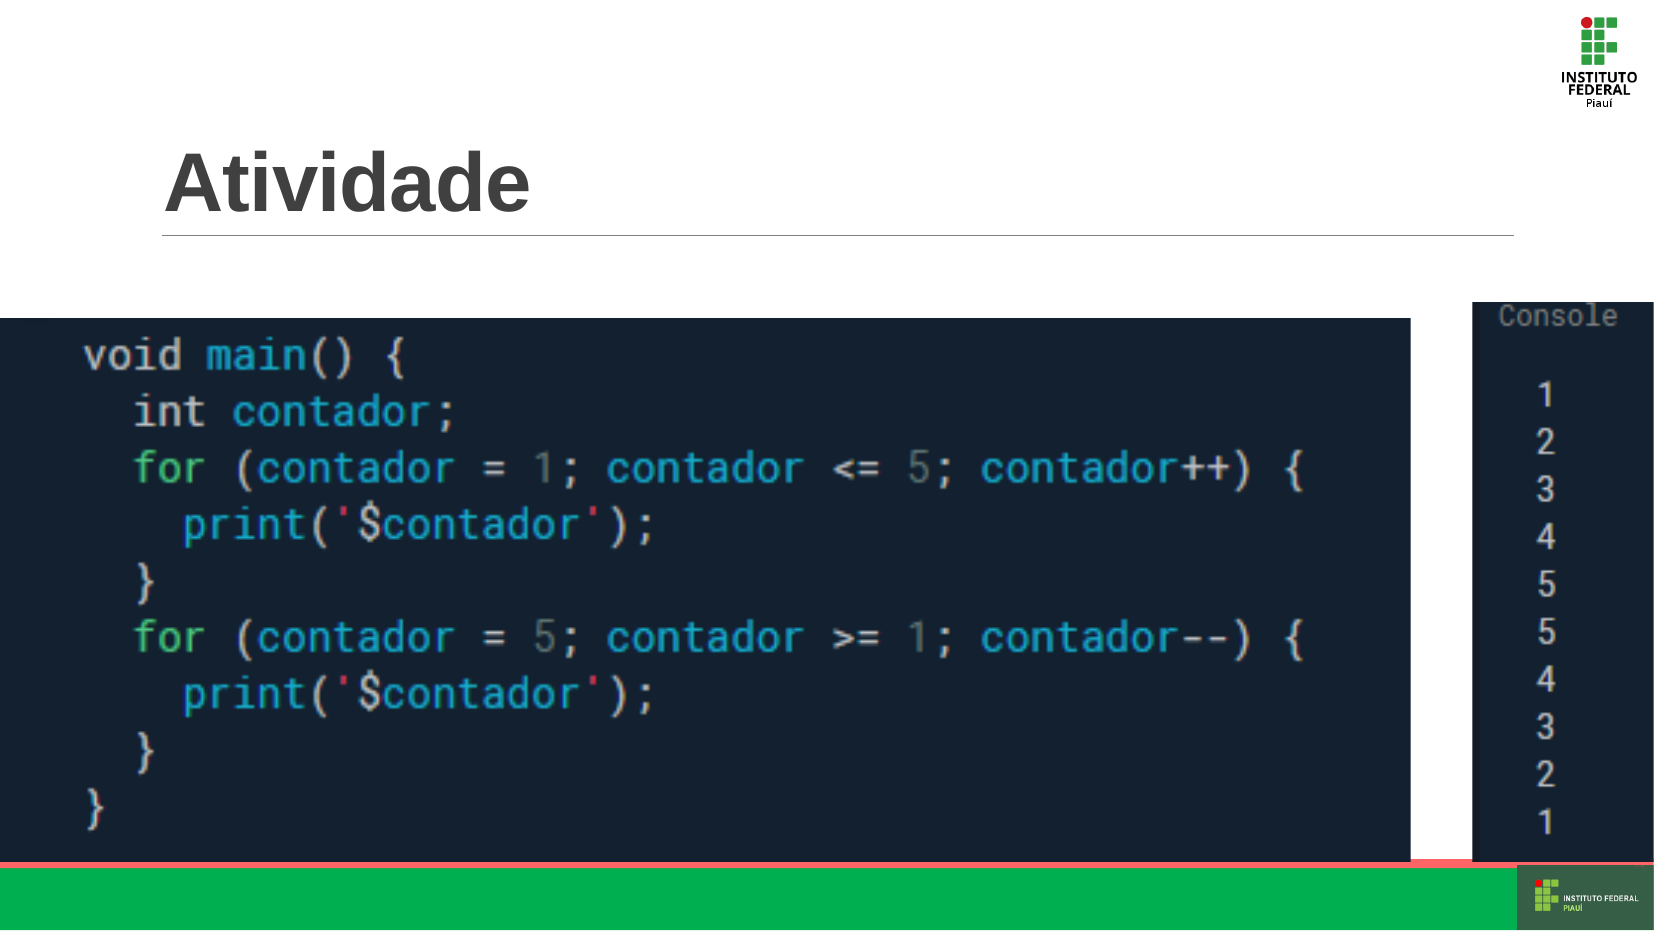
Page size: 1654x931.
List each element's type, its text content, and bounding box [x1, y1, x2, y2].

title Atividade [148, 38, 1513, 236]
picture [0, 317, 1412, 862]
picture [1471, 302, 1654, 862]
picture [1544, 15, 1654, 109]
picture [1517, 865, 1654, 930]
